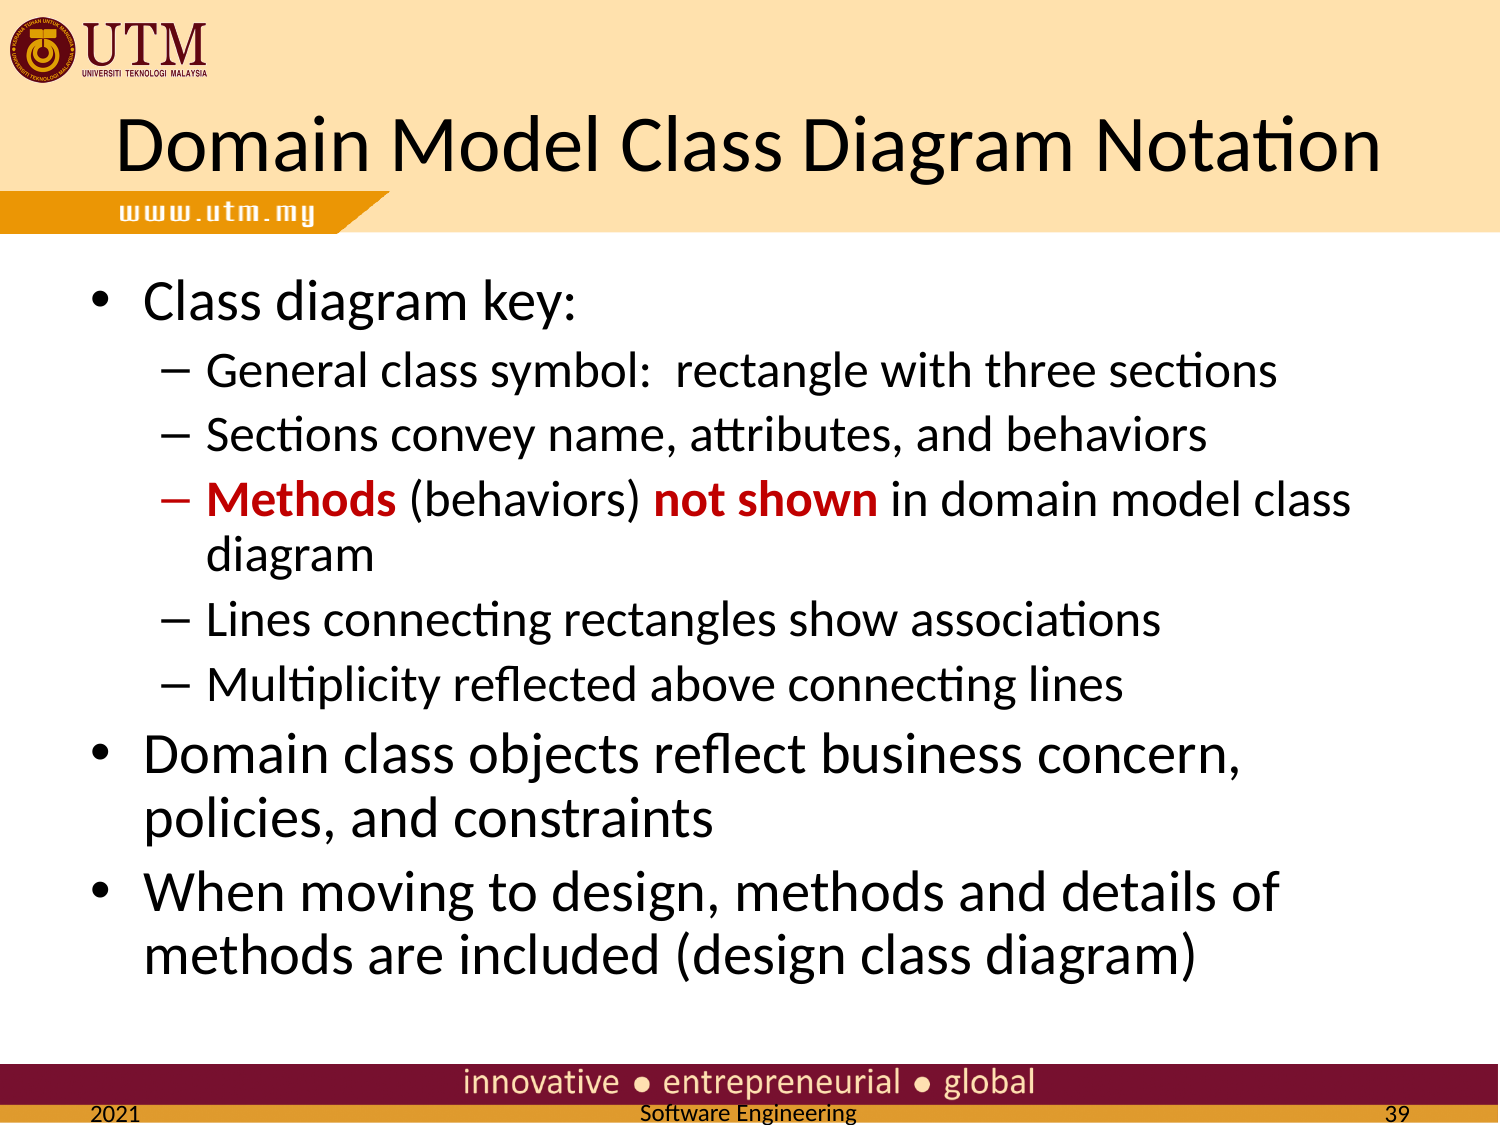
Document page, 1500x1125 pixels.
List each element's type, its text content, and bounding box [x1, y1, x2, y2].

picture [0, 1064, 1498, 1123]
slide_number 2021 [75, 1082, 425, 1125]
list Class diagram key: General class symbol: rectangle with three sections Sections convey name, attributes, and behaviors Methods (behaviors) not shown in domain model class diagram Lines connecting rectangles show associations Multiplicity reflected above connecting lines Domain class objects reflect business concern, policies, and constraints When moving to design, methods and details of methods are included (design class diagram) [75, 262, 1425, 1005]
picture [0, 191, 390, 234]
footer Software Engineering [405, 1086, 1074, 1125]
slide_number 39 [1074, 1082, 1425, 1125]
picture [10, 17, 207, 83]
title Domain Model Class Diagram Notation [75, 45, 1425, 233]
